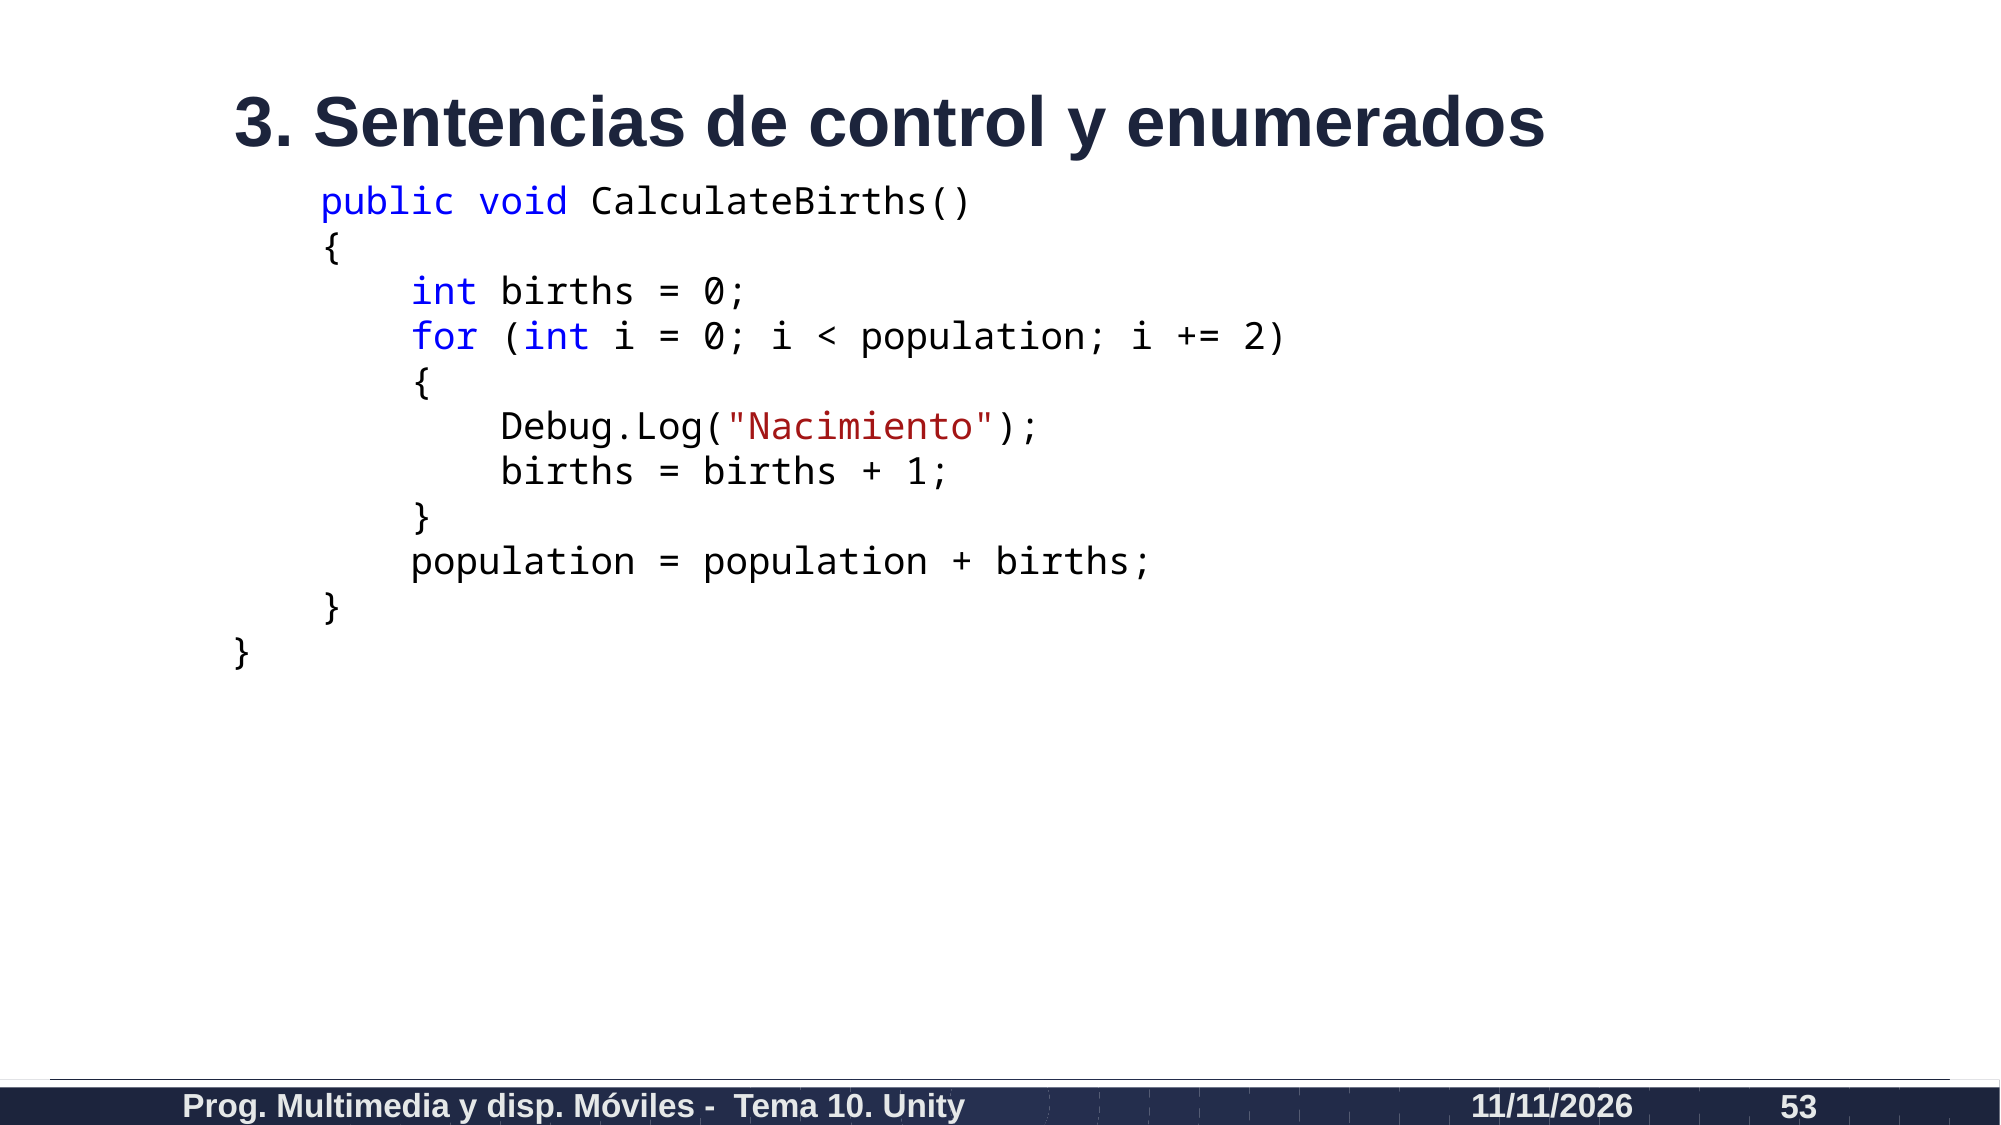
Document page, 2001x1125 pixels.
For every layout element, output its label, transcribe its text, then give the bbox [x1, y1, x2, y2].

slide_number 53 [1674, 1085, 1833, 1125]
footer Prog. Multimedia y disp. Móviles - Tema 10. Unity [167, 1085, 1395, 1124]
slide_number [1420, 1085, 1649, 1124]
title 3. Sentencias de control y enumerados [219, 76, 1780, 170]
text_box public void CalculateBirths() { int births = 0; for (int i = 0; i < population; i += 2) { Debug.Log("Nacimiento"); births = births + 1; } population = population + births; } } [215, 169, 1754, 679]
